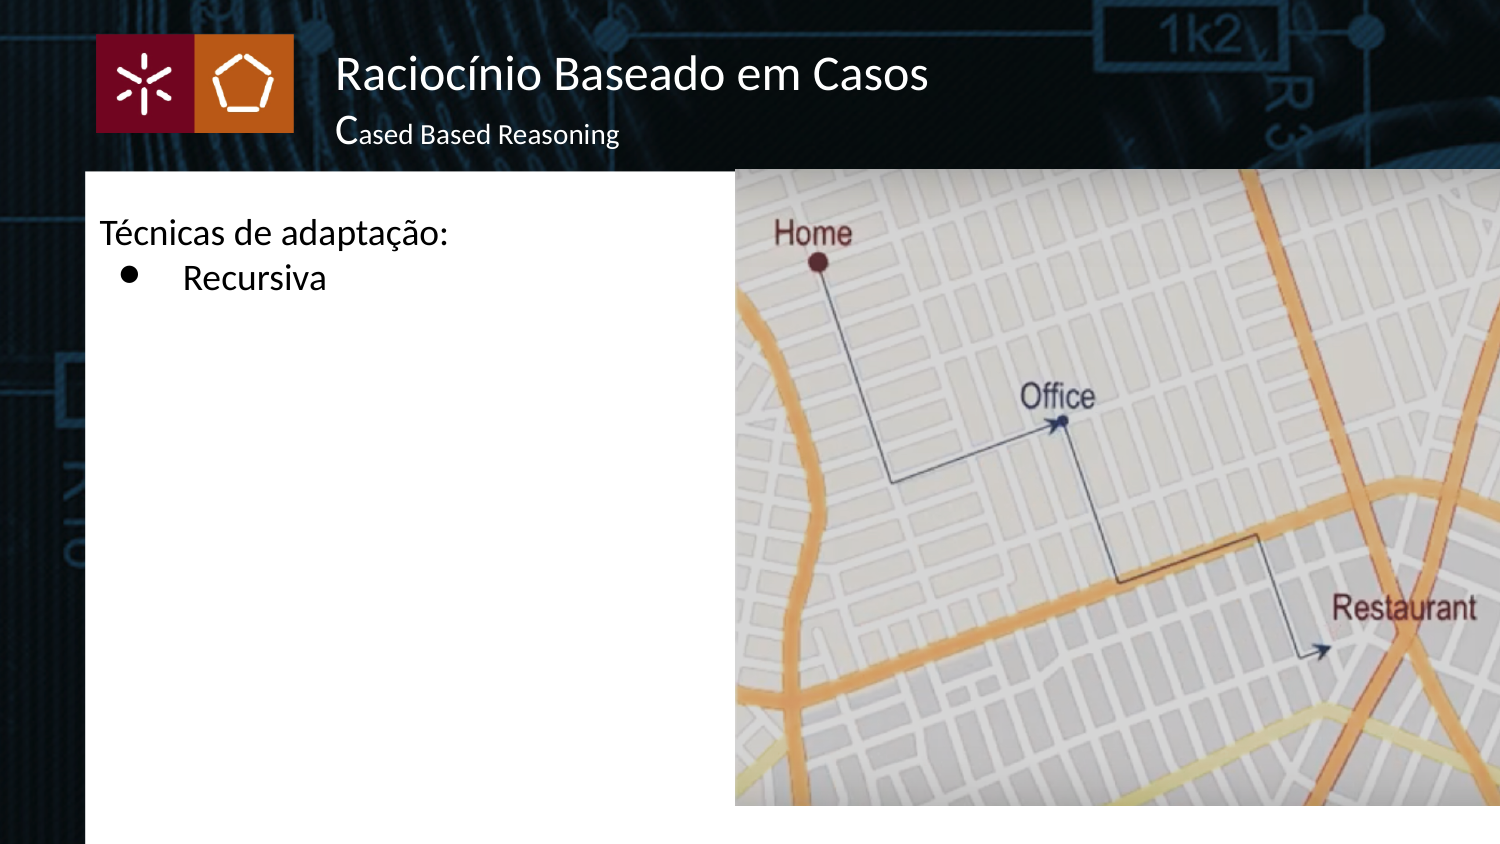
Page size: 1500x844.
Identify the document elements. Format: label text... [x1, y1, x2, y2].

text_box Técnicas de adaptação: Recursiva [88, 202, 730, 260]
text_box Raciocínio Baseado em Casos Cased Based Reasoning [324, 34, 1107, 211]
picture [0, 0, 1500, 844]
